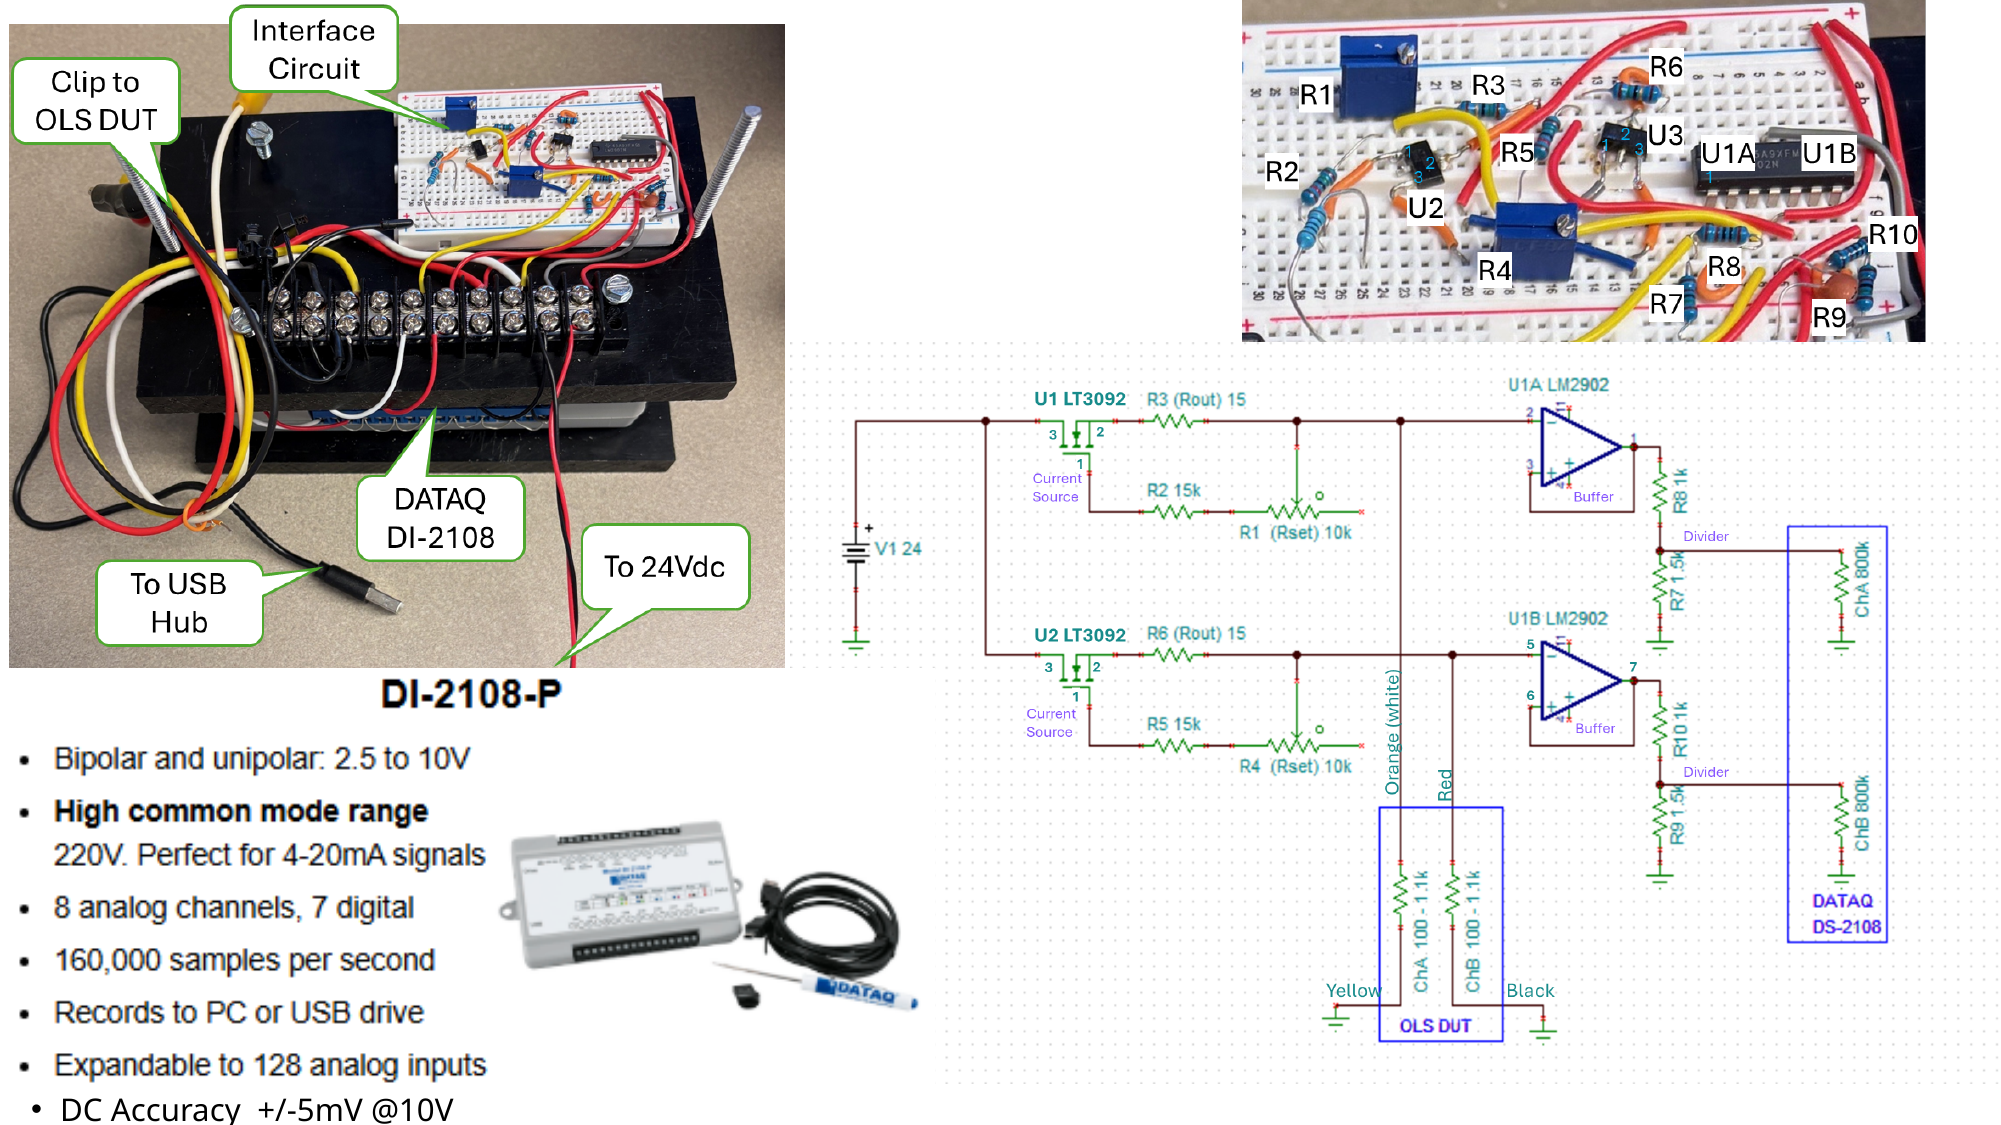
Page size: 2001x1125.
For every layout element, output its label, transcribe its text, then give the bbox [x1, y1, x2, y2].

picture [2, 0, 2000, 1109]
text_box DC Accuracy +/-5mV @10V [16, 1109, 470, 1125]
